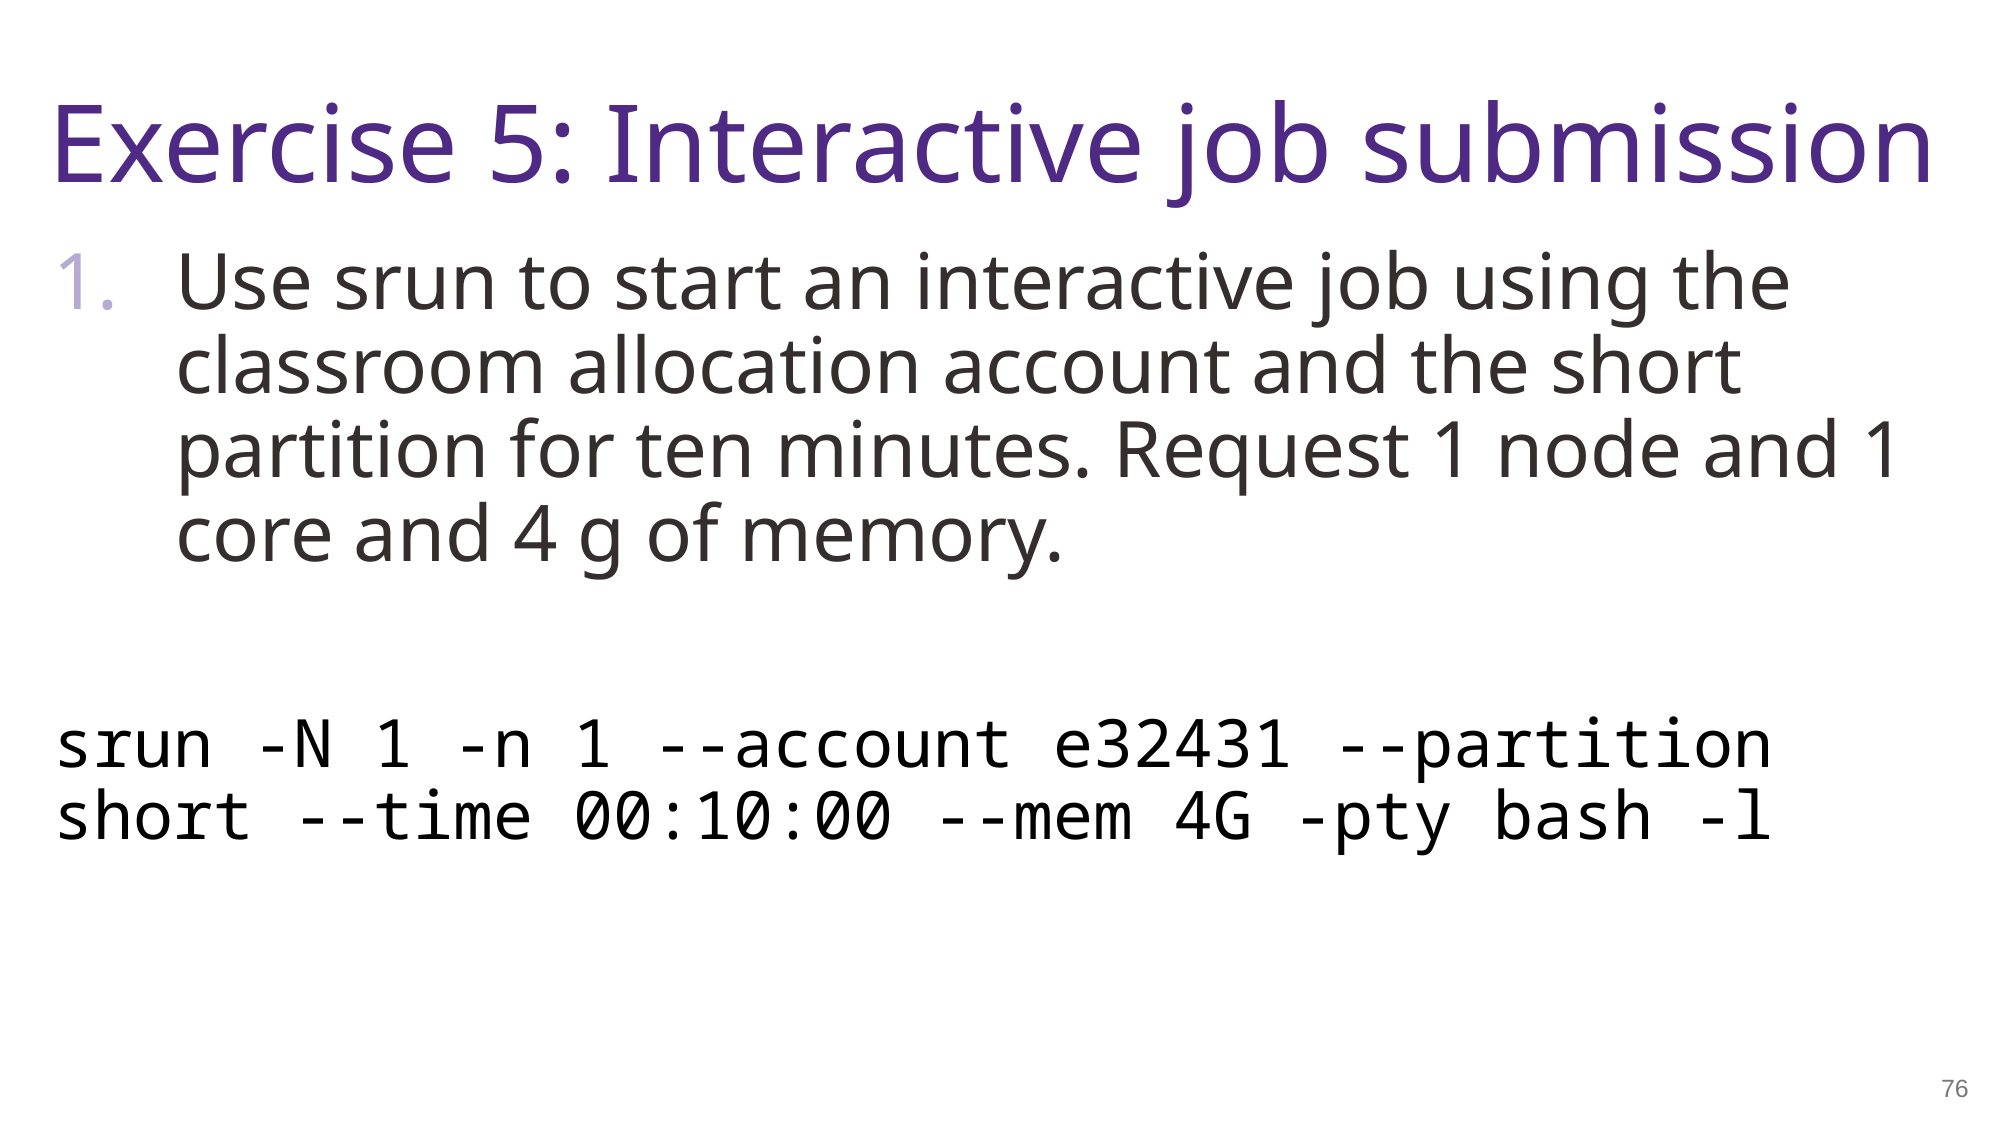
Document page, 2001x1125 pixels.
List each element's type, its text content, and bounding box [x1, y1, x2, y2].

title Exercise 5: Interactive job submission [33, 22, 1967, 232]
list Use srun to start an interactive job using the classroom allocation account and the short partition for ten minutes. Request 1 node and 1 core and 4 g of memory. srun -N 1 -n 1 --account e32431 --partition short --time 00:10:00 --mem 4G -pty bash -l [33, 232, 2000, 1079]
slide_number 76 [1517, 1057, 1984, 1118]
